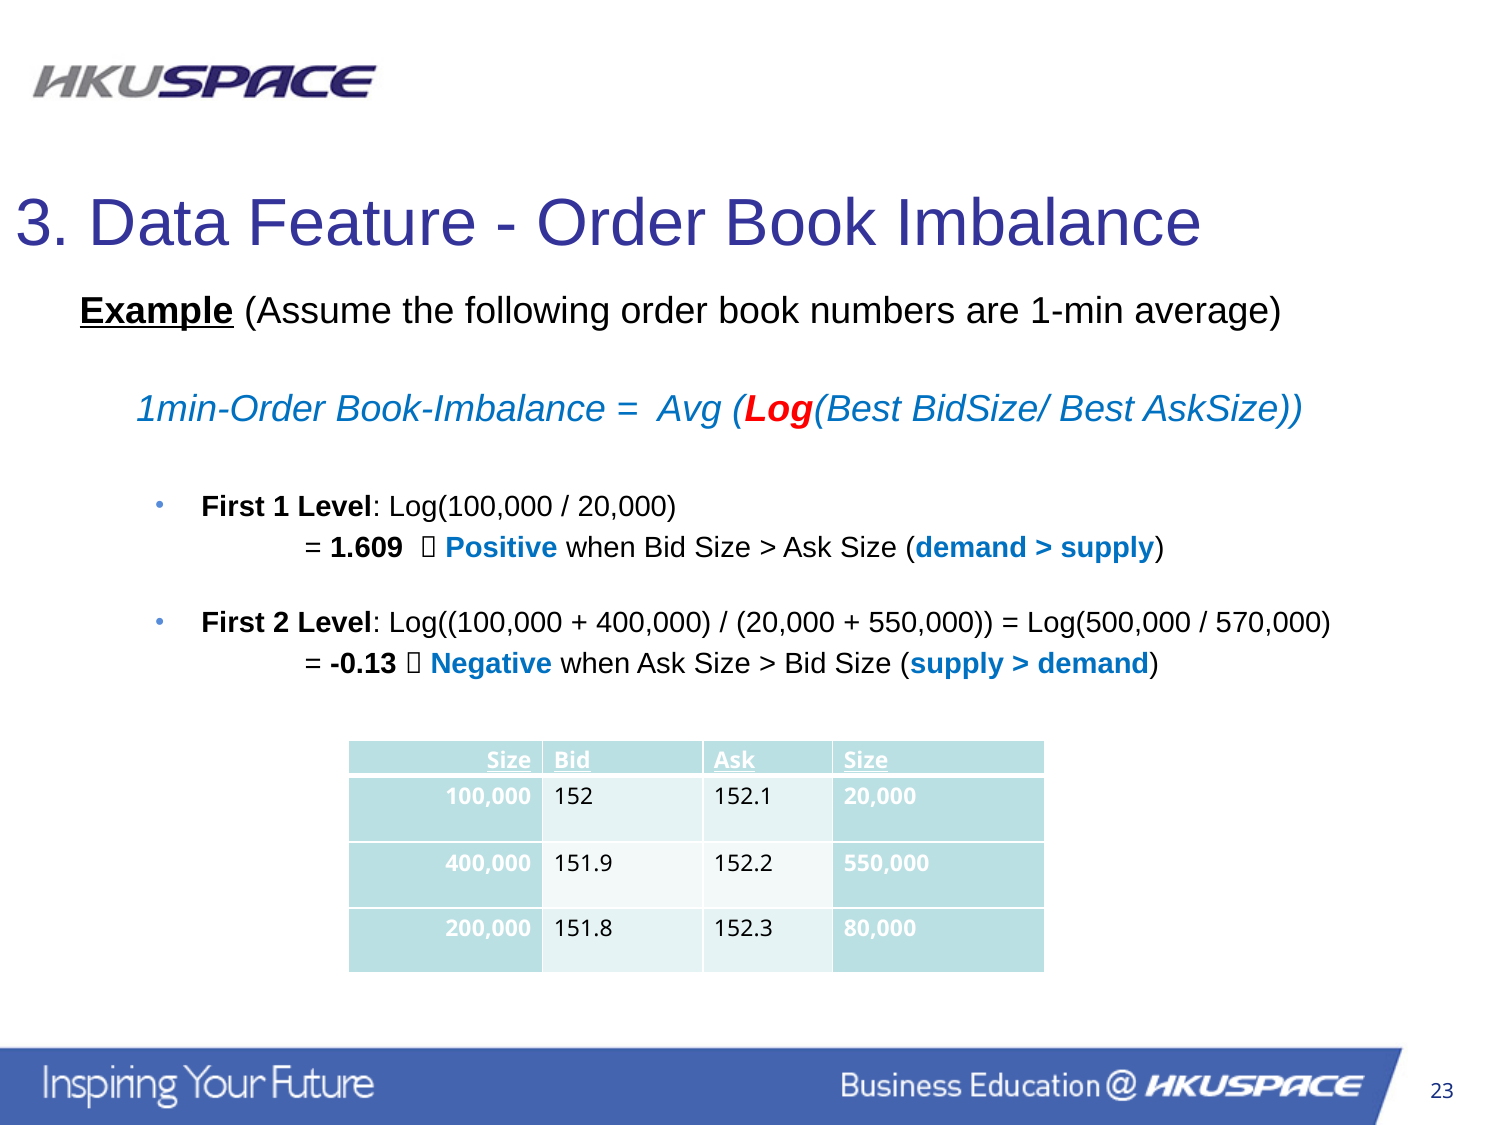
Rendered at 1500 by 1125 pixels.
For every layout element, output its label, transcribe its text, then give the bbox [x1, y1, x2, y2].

slide_number 23 [1415, 1070, 1499, 1125]
table_cell 151.8 [543, 909, 702, 972]
table_cell 152.1 [704, 778, 832, 841]
table_cell 151.9 [543, 843, 702, 907]
table_cell 152.3 [704, 909, 832, 972]
table_cell 400,000 [349, 843, 542, 907]
table_cell 80,000 [833, 909, 1044, 972]
table_cell 152 [543, 778, 702, 841]
table_cell 550,000 [833, 843, 1044, 907]
table_cell 200,000 [349, 909, 542, 972]
title 3. Data Feature - Order Book Imbalance [0, 101, 1459, 266]
table_header Size [349, 741, 542, 773]
table_cell 20,000 [833, 778, 1044, 841]
table_cell 100,000 [349, 778, 542, 841]
table_header Size [833, 741, 1044, 773]
table_header Ask [704, 741, 832, 773]
picture [0, 0, 1500, 1125]
text_box Example (Assume the following order book numbers are 1-min average) 1min-Order Book-Imbalance = Avg (Log(Best BidSize/ Best AskSize)) First 1 Level: Log(100,000 / 20,000) = 1.609  Positive when Bid Size > Ask Size (demand > supply) First 2 Level: Log((100,000 + 400,000) / (20,000 + 550,000)) = Log(500,000 / 570,000) = -0.13  Negative when Ask Size > Bid Size (supply > demand) [64, 278, 1459, 1047]
table_cell 152.2 [704, 843, 832, 907]
table_header Bid [543, 741, 702, 773]
